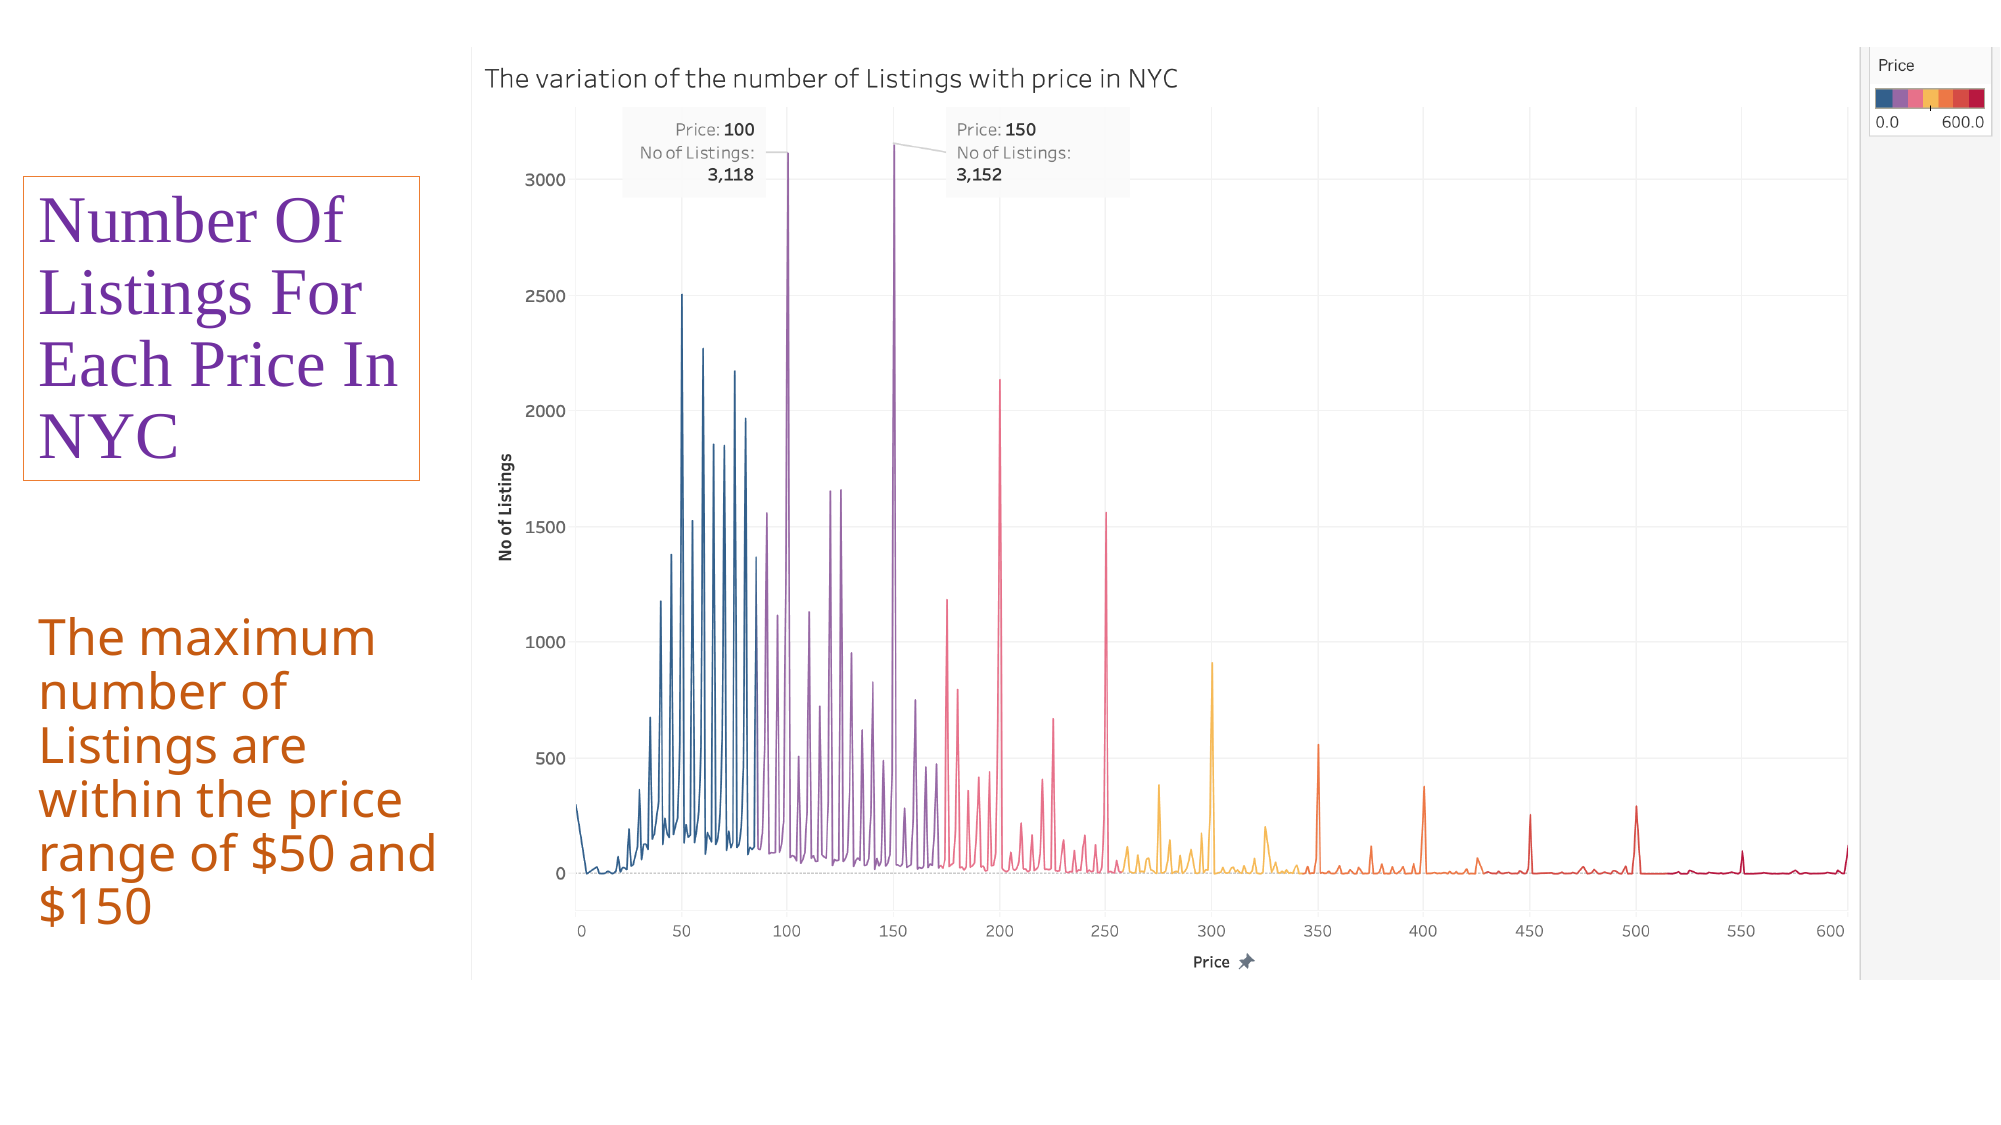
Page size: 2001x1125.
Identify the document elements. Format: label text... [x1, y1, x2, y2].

list The maximum number of Listings are within the price range of $50 and $150 [23, 604, 472, 1125]
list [471, 47, 2000, 980]
title Number Of Listings For Each Price In NYC [23, 176, 420, 481]
